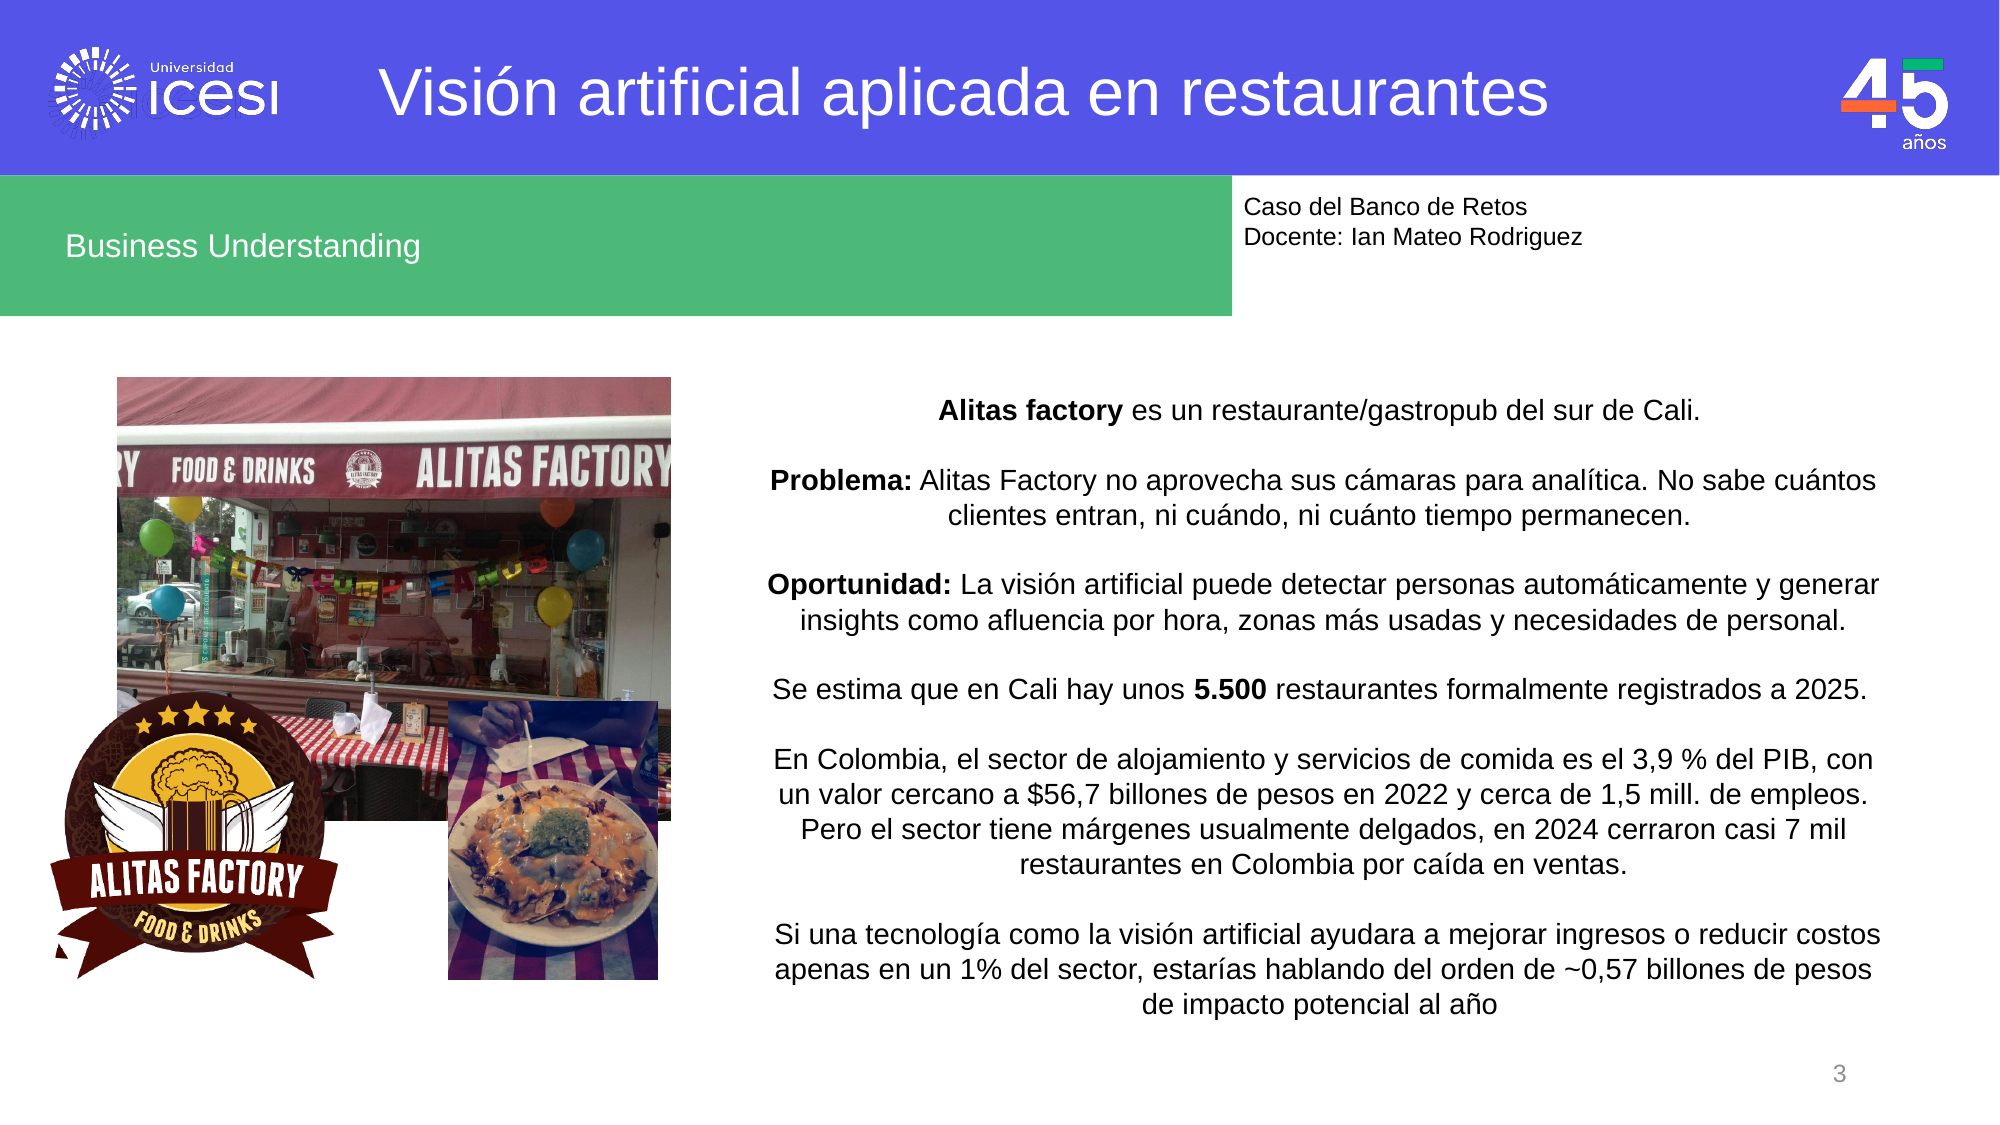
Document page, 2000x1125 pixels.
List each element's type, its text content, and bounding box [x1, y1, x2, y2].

picture [43, 38, 285, 144]
picture [1831, 46, 1957, 157]
slide_number ‹#› [1412, 1042, 1862, 1103]
text_box Caso del Banco de Retos Docente: Ian Mateo Rodriguez [1228, 175, 1721, 266]
text_box Visión artificial aplicada en restaurantes [363, 41, 1824, 137]
text_box [322, 20, 1721, 151]
picture [49, 377, 672, 980]
title Business Understanding [50, 216, 1207, 312]
text_box Alitas factory es un restaurante/gastropub del sur de Cali. Problema: Alitas Factory no aprovecha sus cámaras para analítica. No sabe cuántos clientes entran, ni cuándo, ni cuánto tiempo permanecen. Oportunidad: La visión artificial puede detectar personas automáticamente y generar insights como afluencia por hora, zonas más usadas y necesidades de personal. Se estima que en Cali hay unos 5.500 restaurantes formalmente registrados a 2025. En Colombia, el sector de alojamiento y servicios de comida es el 3,9 % del PIB, con un valor cercano a $56,7 billones de pesos en 2022 y cerca de 1,5 mill. de empleos. Pero el sector tiene márgenes usualmente delgados, en 2024 cerraron casi 7 mil restaurantes en Colombia por caída en ventas. Si una tecnología como la visión artificial ayudara a mejorar ingresos o reducir costos apenas en un 1% del sector, estarías hablando del orden de ~0,57 billones de pesos de impacto potencial al año [749, 376, 1900, 1036]
